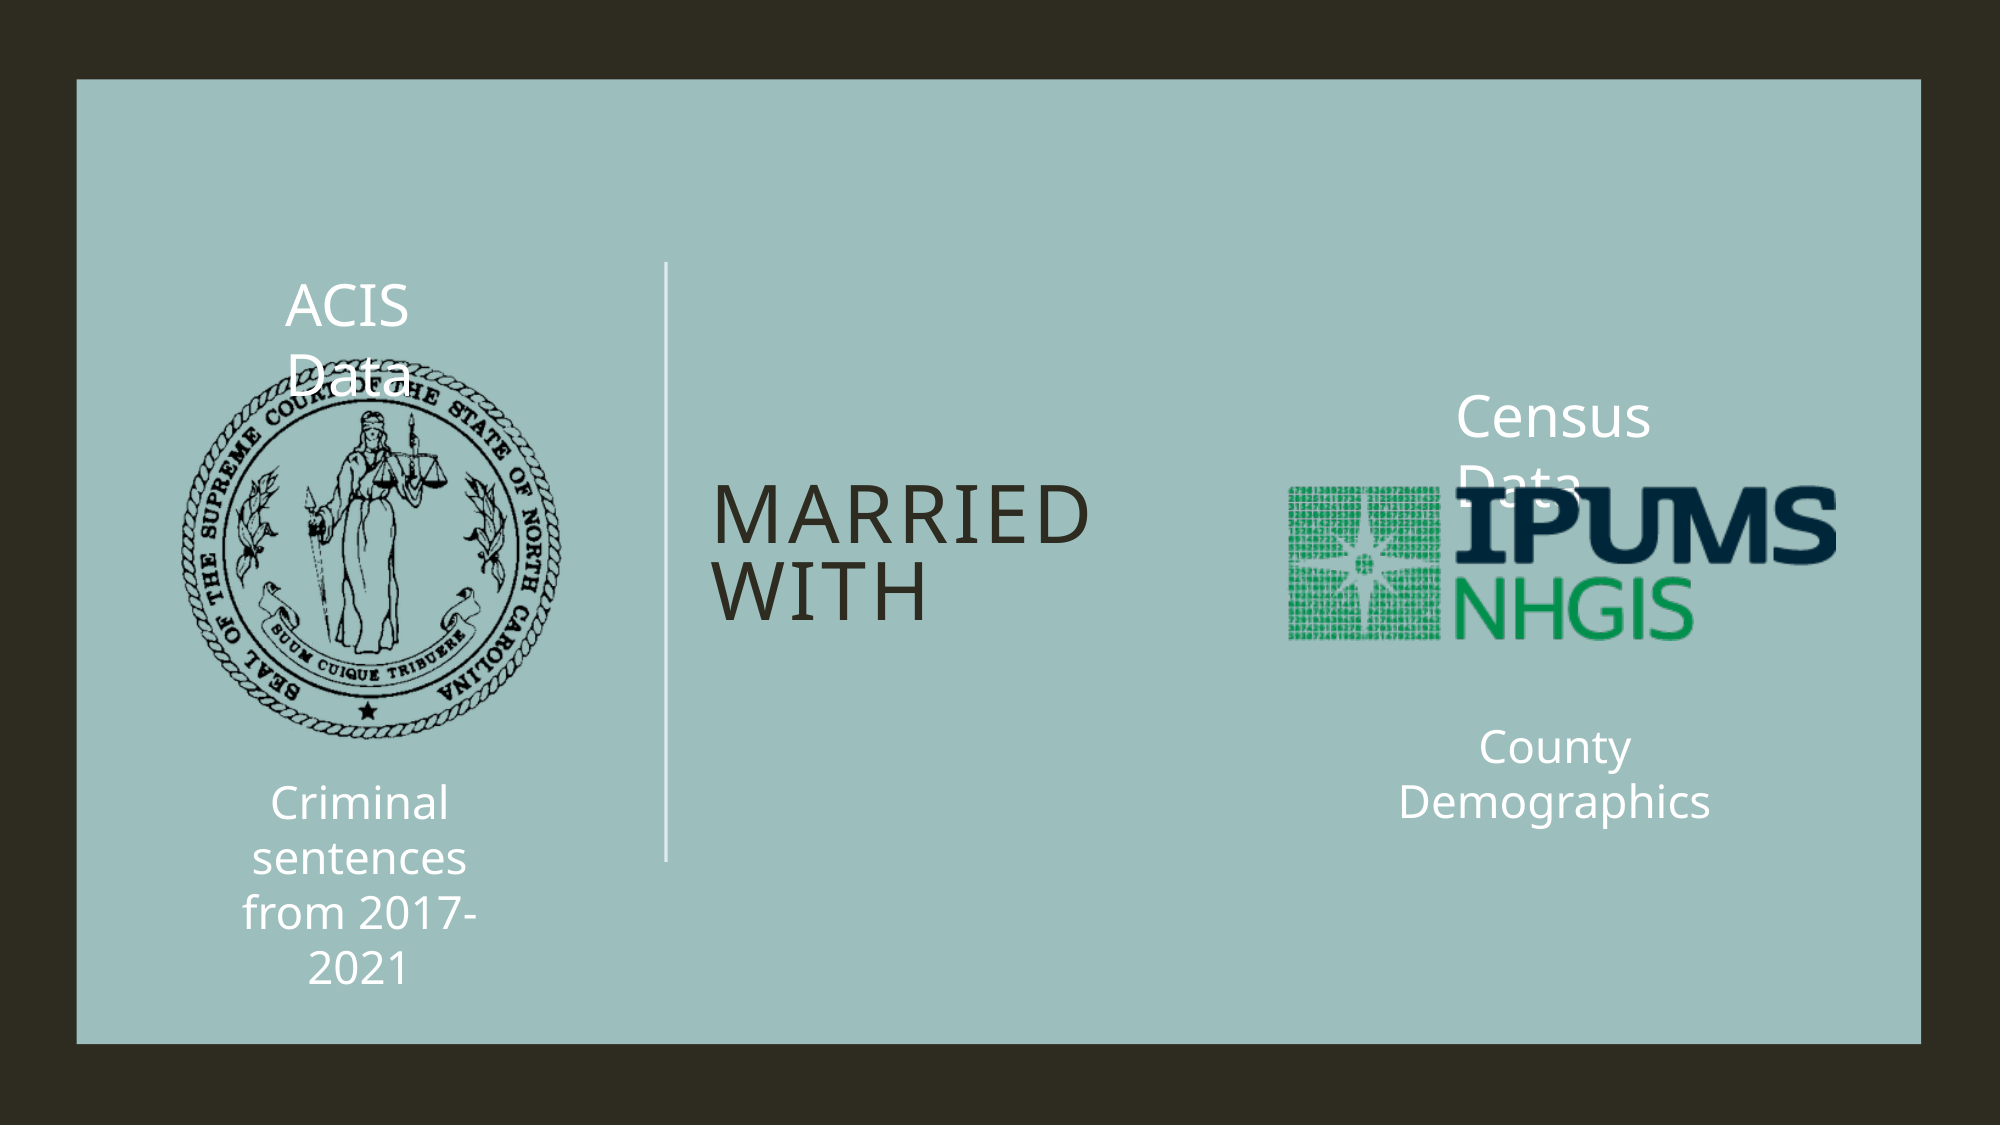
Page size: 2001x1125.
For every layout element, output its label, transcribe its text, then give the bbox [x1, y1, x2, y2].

picture [1286, 484, 1836, 641]
text_box [0, 0, 2000, 1125]
picture [180, 356, 562, 742]
text_box Criminal sentences from 2017-2021 [186, 766, 533, 1001]
title Married with [695, 472, 1220, 645]
text_box County Demographics [1381, 710, 1728, 835]
text_box ACIS Data [270, 260, 475, 351]
text_box [75, 78, 1922, 1045]
text_box Census Data [1440, 371, 1705, 479]
